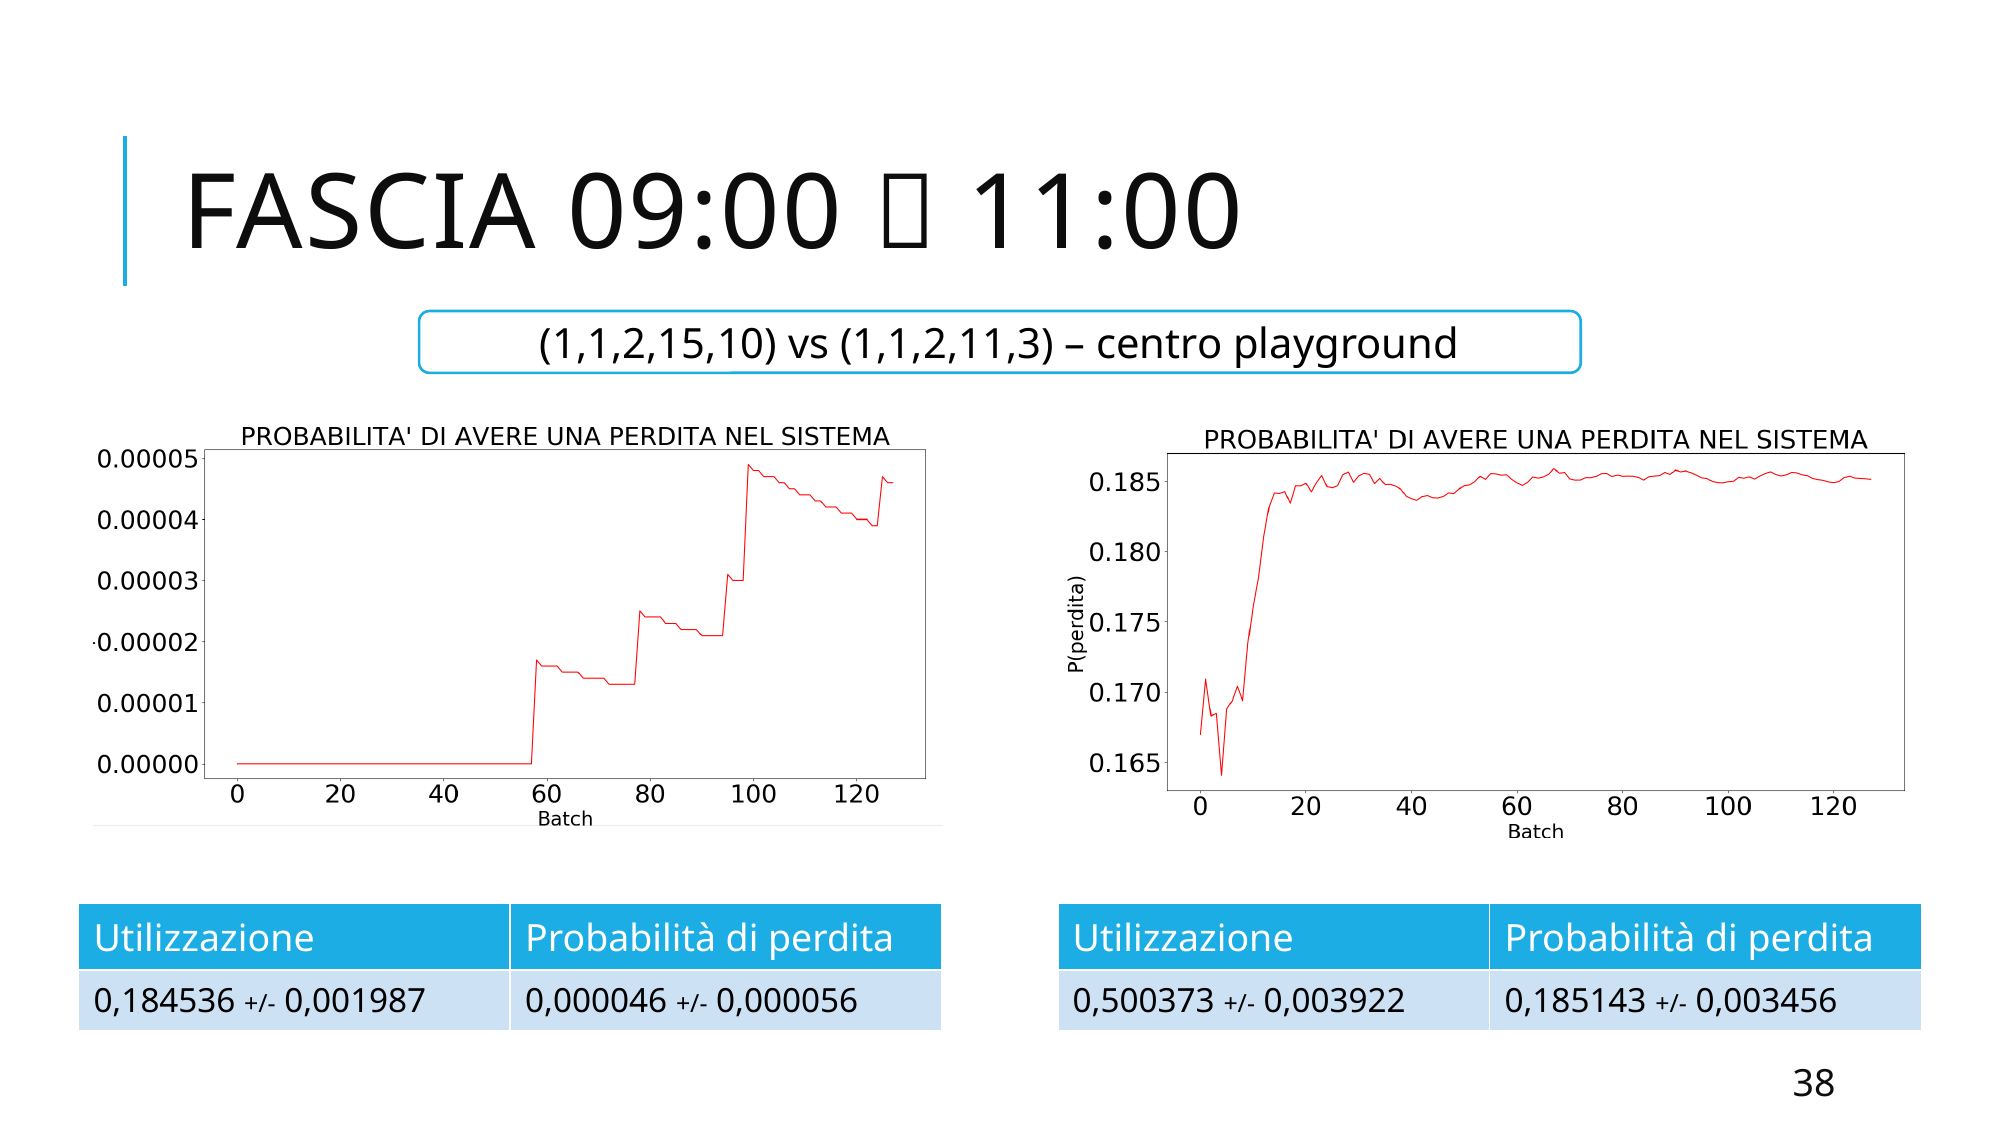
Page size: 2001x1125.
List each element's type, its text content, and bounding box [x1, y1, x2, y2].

slide_number 38 [1777, 1061, 1938, 1107]
table_cell 0,000046 +/- 0,000056 [511, 971, 941, 1030]
table_cell 0,500373 +/- 0,003922 [1059, 971, 1489, 1030]
picture [1057, 418, 1922, 839]
table_header Probabilità di perdita [1490, 904, 1921, 969]
title Fascia 09:00  11:00 [168, 96, 1763, 342]
table_header Utilizzazione [1059, 904, 1489, 969]
table_cell 0,185143 +/- 0,003456 [1490, 971, 1921, 1030]
table_cell 0,184536 +/- 0,001987 [79, 971, 509, 1030]
table_header Probabilità di perdita [511, 904, 941, 969]
text_box (1,1,2,15,10) vs (1,1,2,11,3) – centro playground [417, 342, 1583, 375]
table_header Utilizzazione [79, 904, 509, 969]
picture [92, 417, 943, 826]
